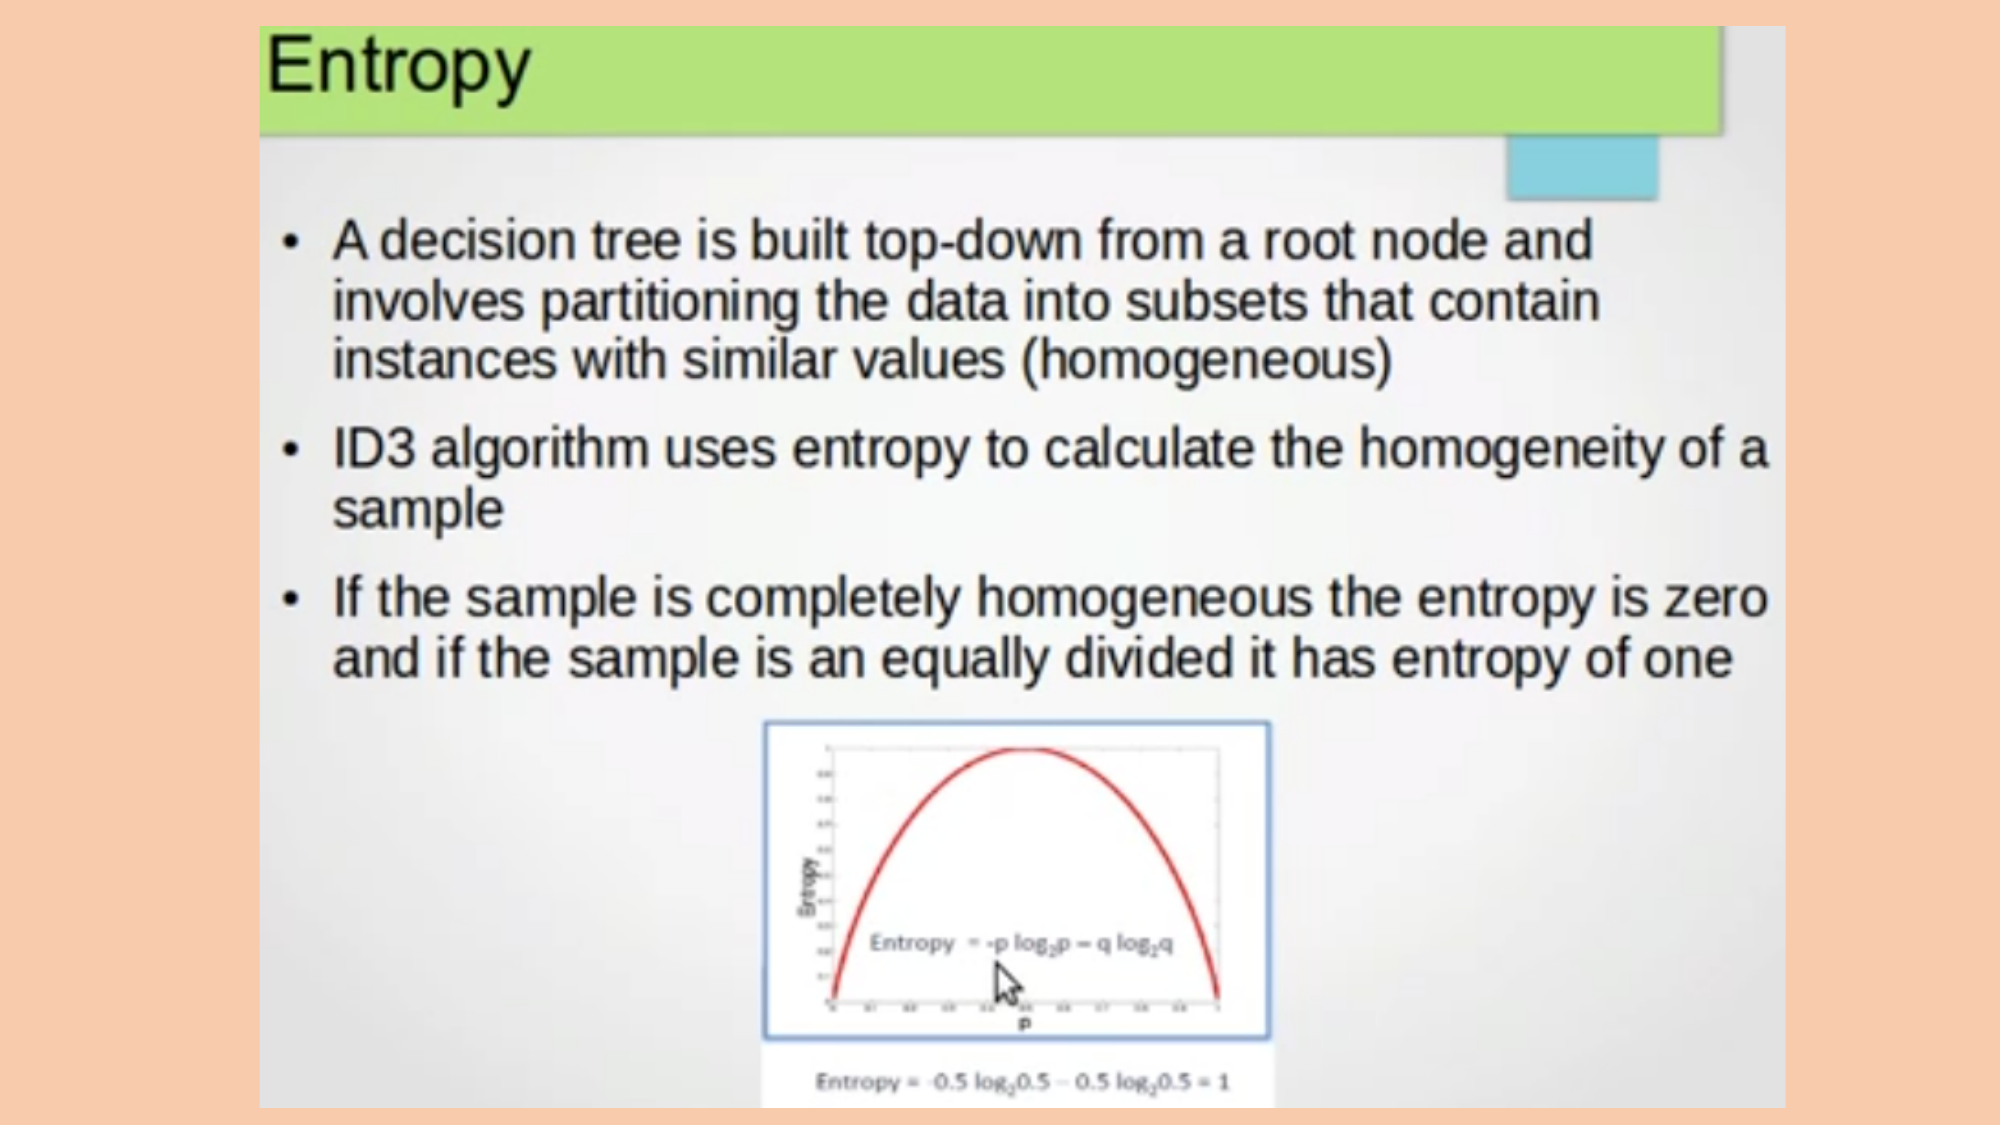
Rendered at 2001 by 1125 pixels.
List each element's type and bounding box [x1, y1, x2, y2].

picture [259, 26, 1786, 1108]
